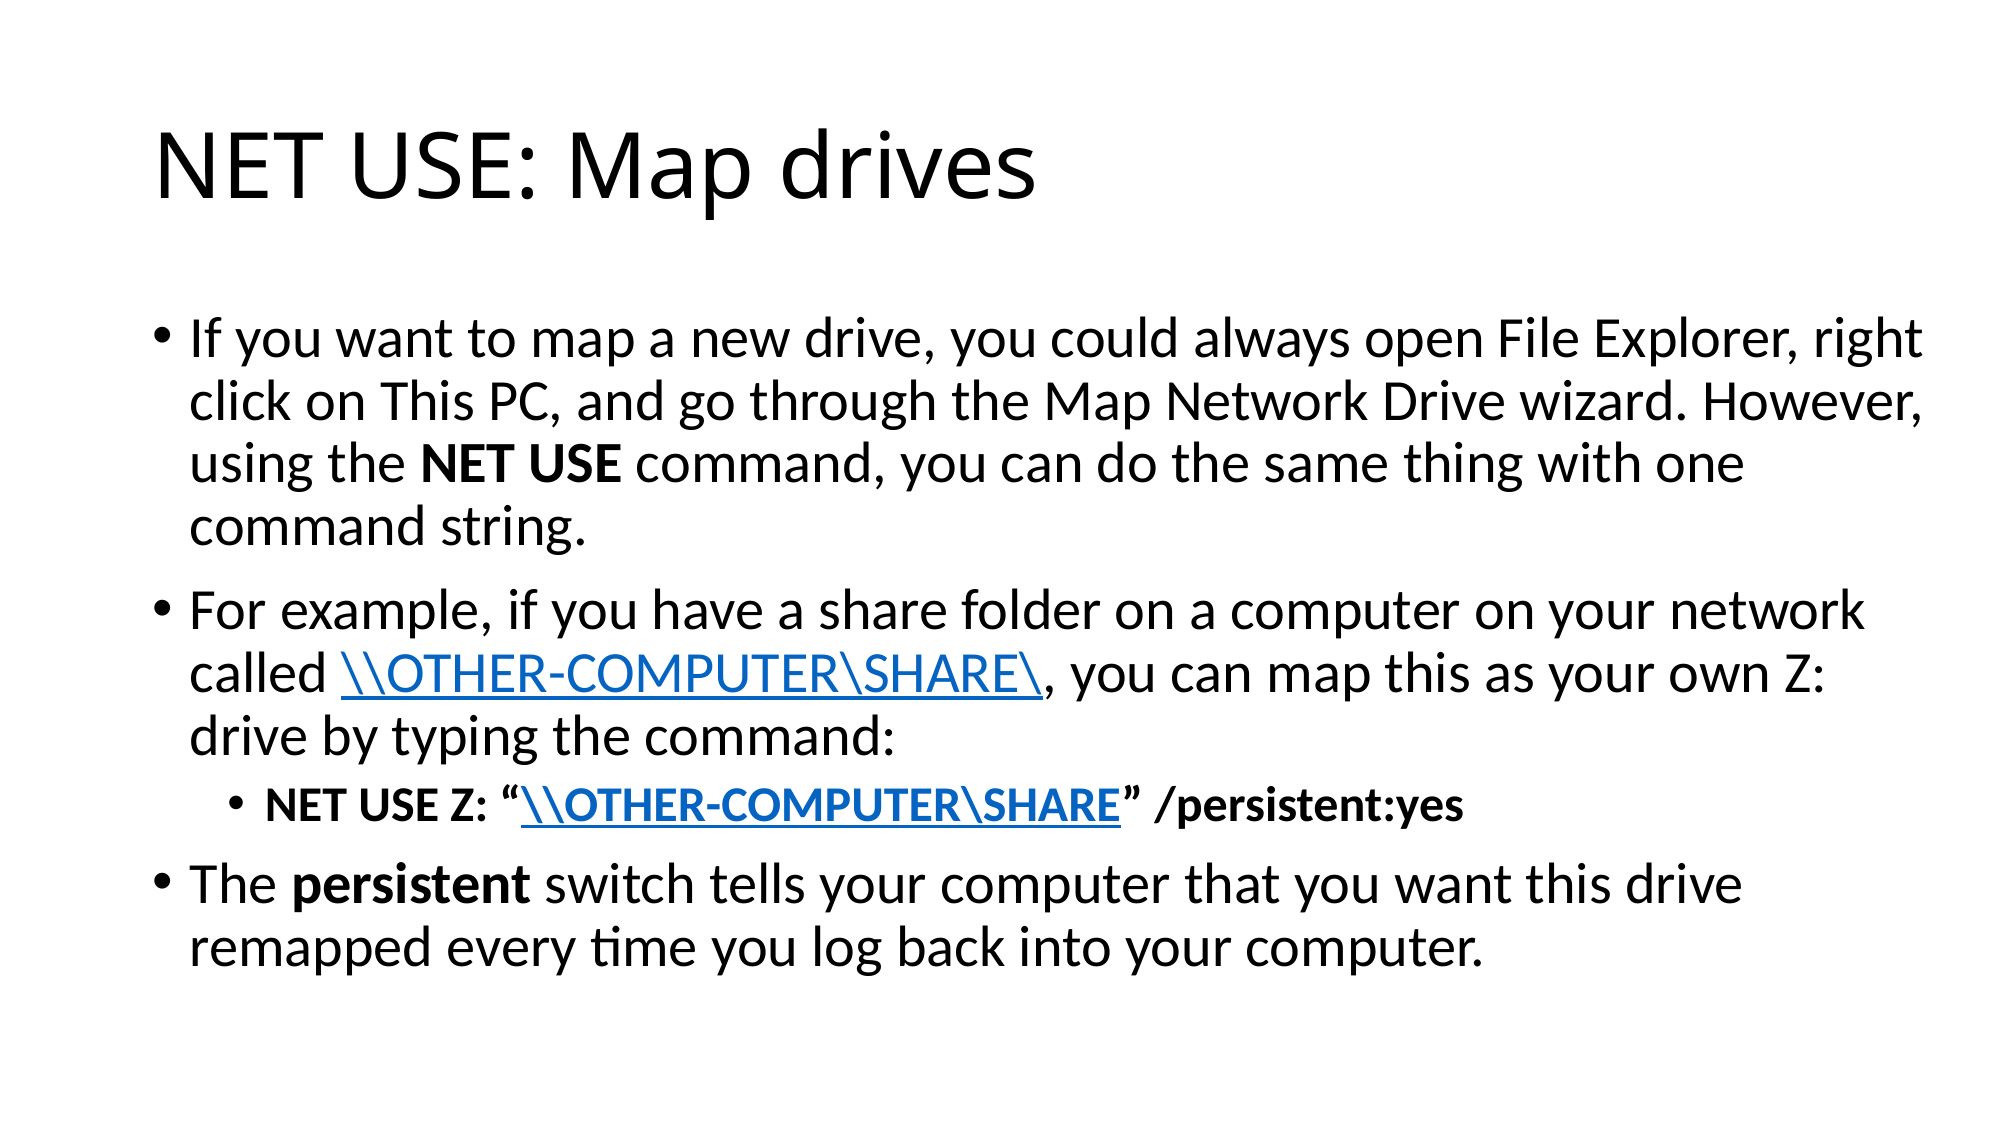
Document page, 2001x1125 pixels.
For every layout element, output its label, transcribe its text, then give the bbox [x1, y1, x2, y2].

list If you want to map a new drive, you could always open File Explorer, right click on This PC, and go through the Map Network Drive wizard. However, using the NET USE command, you can do the same thing with one command string. For example, if you have a share folder on a computer on your network called \\OTHER-COMPUTER\SHARE\, you can map this as your own Z: drive by typing the command: NET USE Z: “\\OTHER-COMPUTER\SHARE” /persistent:yes The persistent switch tells your computer that you want this drive remapped every time you log back into your computer. [137, 299, 1962, 1075]
title NET USE: Map drives [137, 59, 1863, 278]
